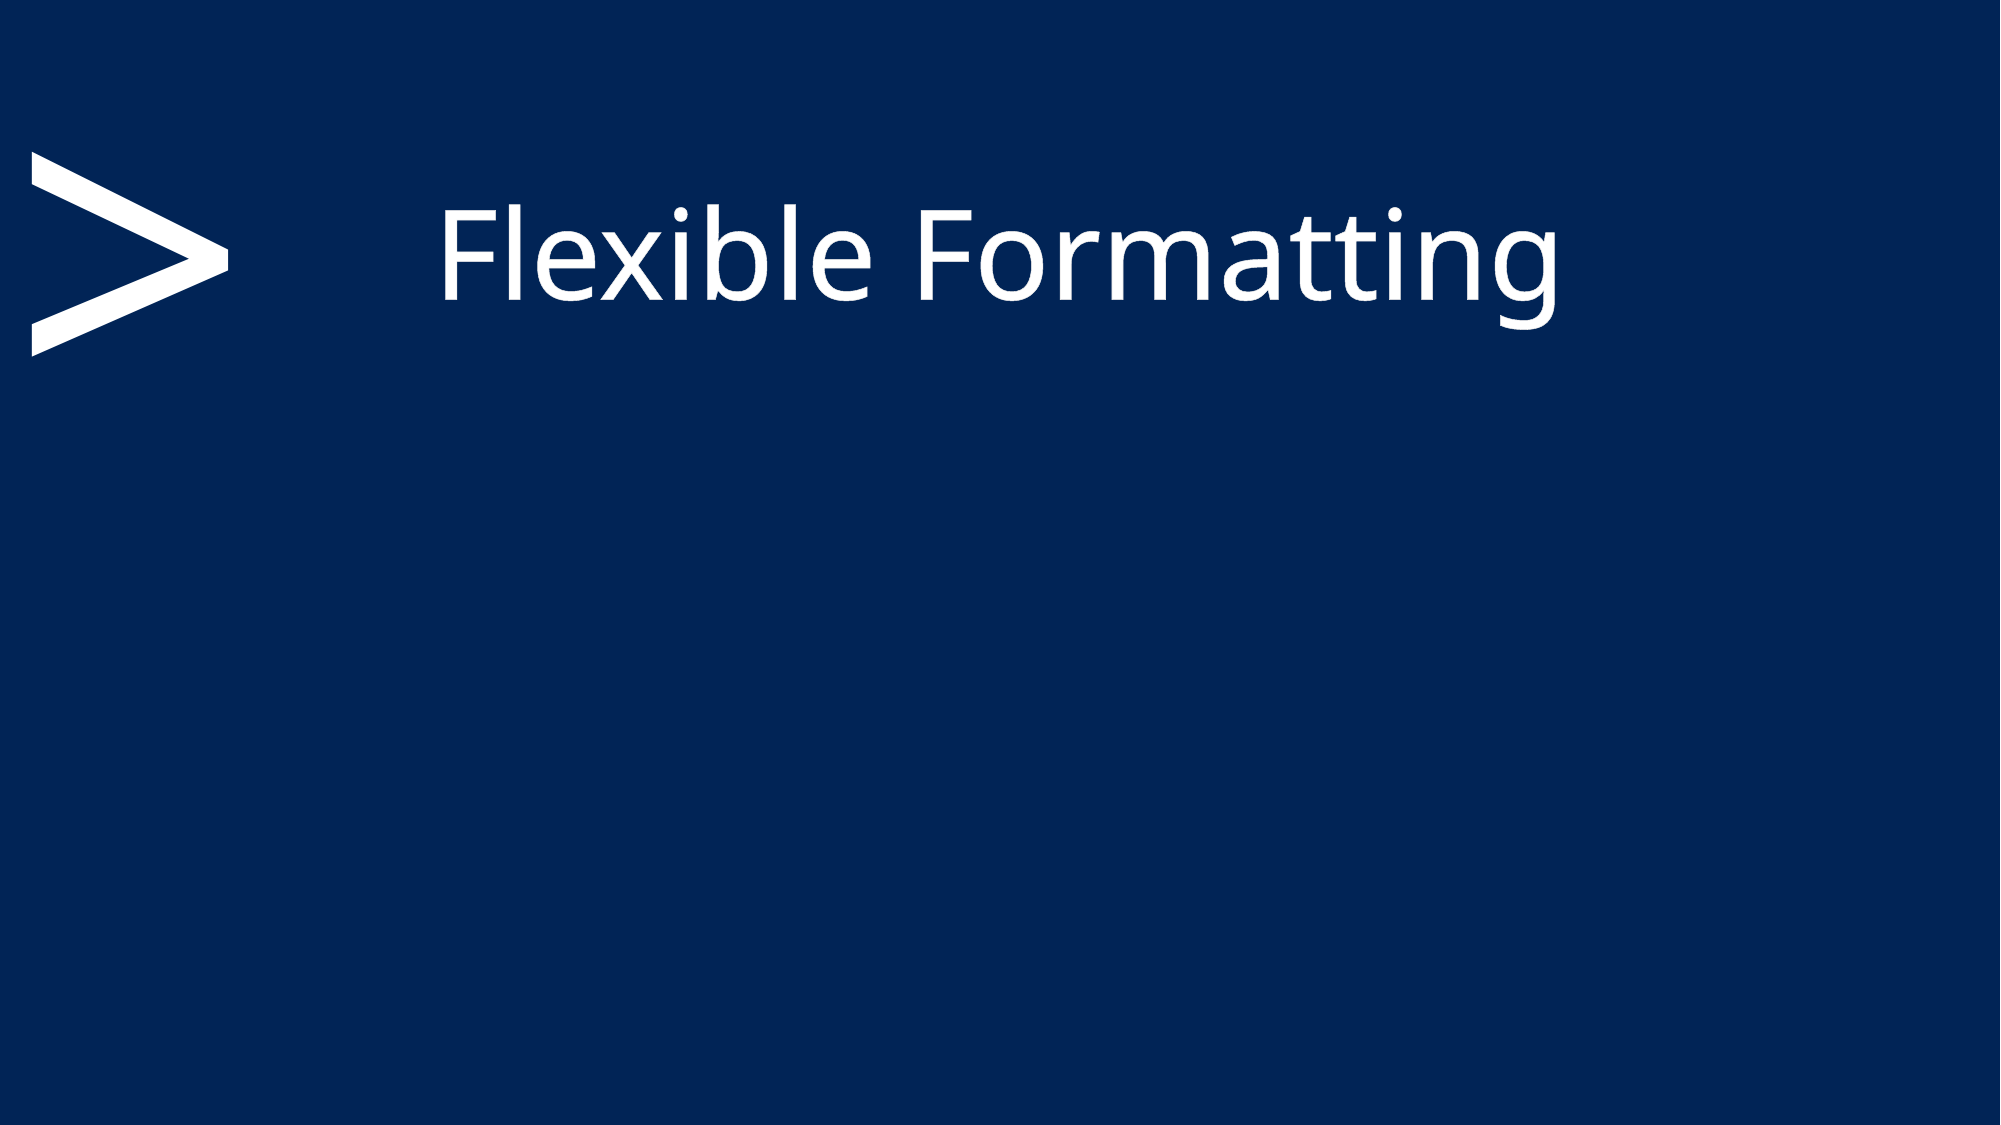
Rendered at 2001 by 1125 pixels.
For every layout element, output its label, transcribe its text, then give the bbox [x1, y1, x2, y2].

title Flexible Formatting [249, 184, 1750, 576]
text_box > [0, 0, 266, 497]
